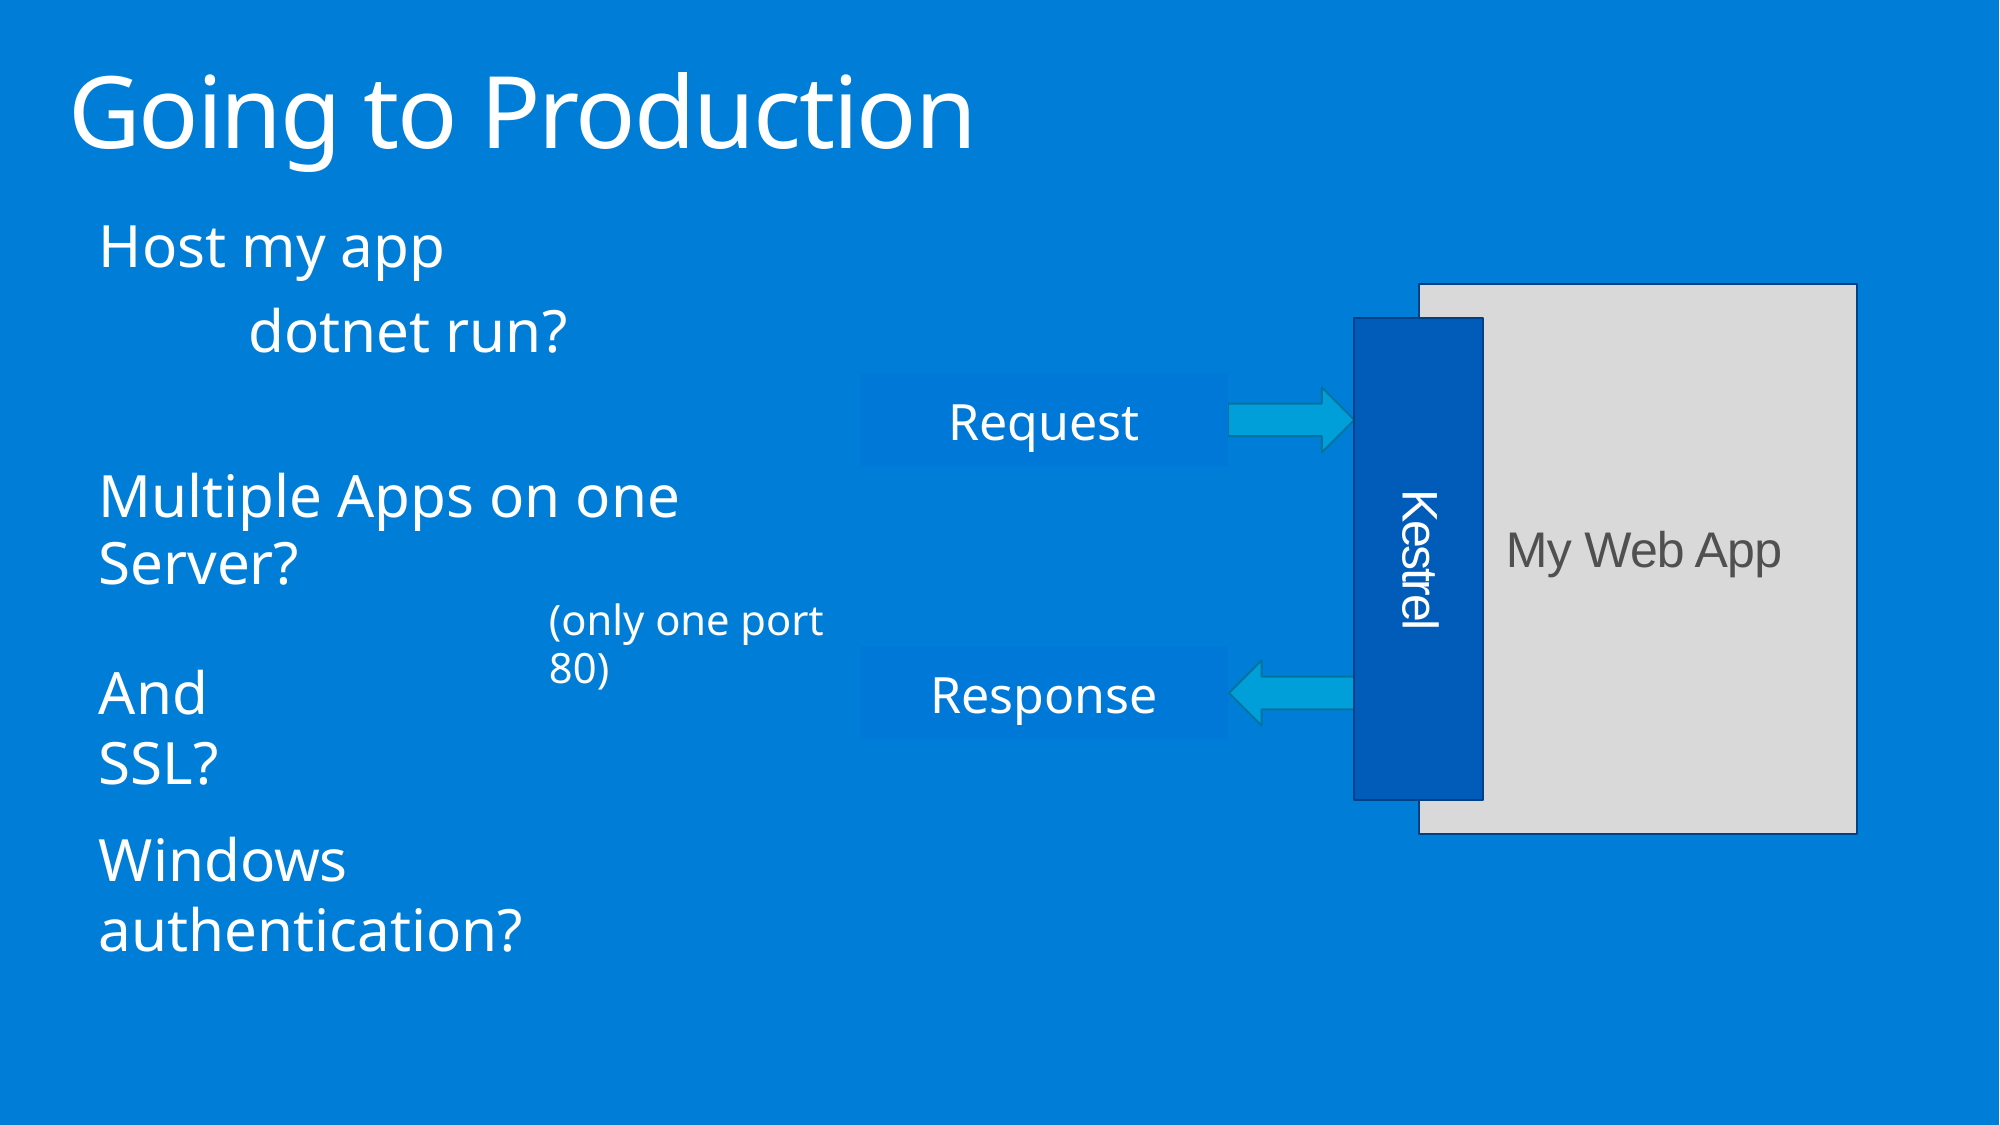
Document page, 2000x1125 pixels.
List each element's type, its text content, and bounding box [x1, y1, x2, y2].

text_box Going to Production [44, 47, 1956, 196]
text_box Response [859, 646, 1229, 740]
text_box [1418, 284, 1858, 835]
text_box Kestrel [1391, 487, 1442, 631]
text_box Windows authentication? [96, 821, 751, 964]
text_box Multiple Apps on one Server? (only one port 80) [96, 459, 883, 692]
text_box [1229, 660, 1354, 726]
text_box Host my app dotnet run? [96, 196, 595, 364]
text_box And SSL? [96, 653, 335, 796]
text_box Request [859, 373, 1229, 467]
text_box My Web App [1503, 515, 1798, 578]
text_box [1229, 387, 1354, 453]
text_box [1354, 318, 1484, 801]
